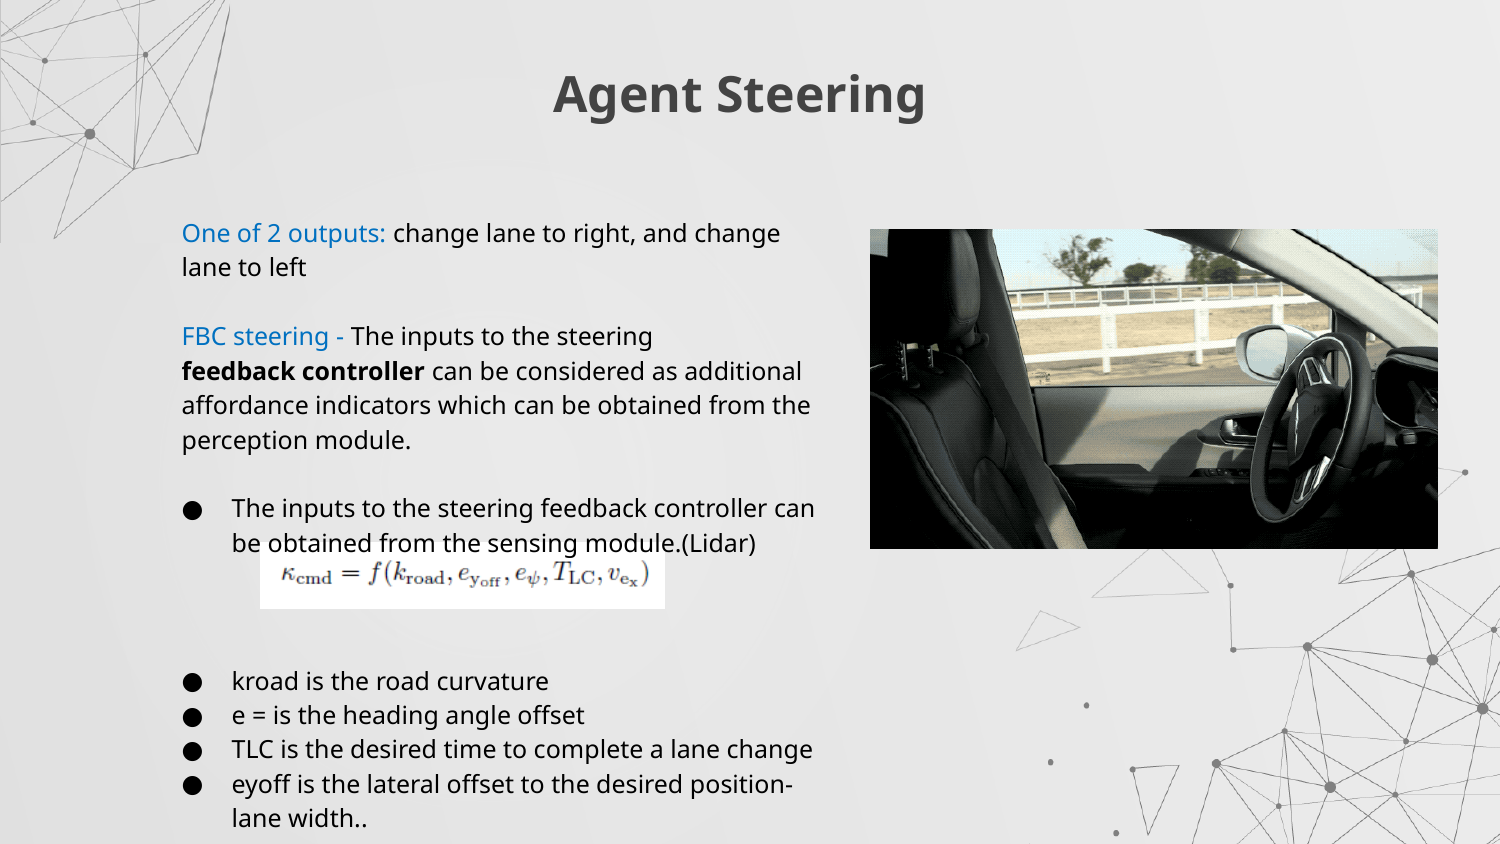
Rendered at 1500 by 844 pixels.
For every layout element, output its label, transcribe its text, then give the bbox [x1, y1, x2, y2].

picture [0, 0, 1500, 844]
title Agent Steering [260, 47, 1220, 203]
text_box One of 2 outputs: change lane to right, and change lane to left FBC steering - The inputs to the steering feedback controller can be considered as additional affordance indicators which can be obtained from the perception module. The inputs to the steering feedback controller can be obtained from the sensing module.(Lidar) kroad is the road curvature e = is the heading angle offset TLC is the desired time to complete a lane change eyoff is the lateral offset to the desired position- lane width.. [141, 198, 833, 745]
